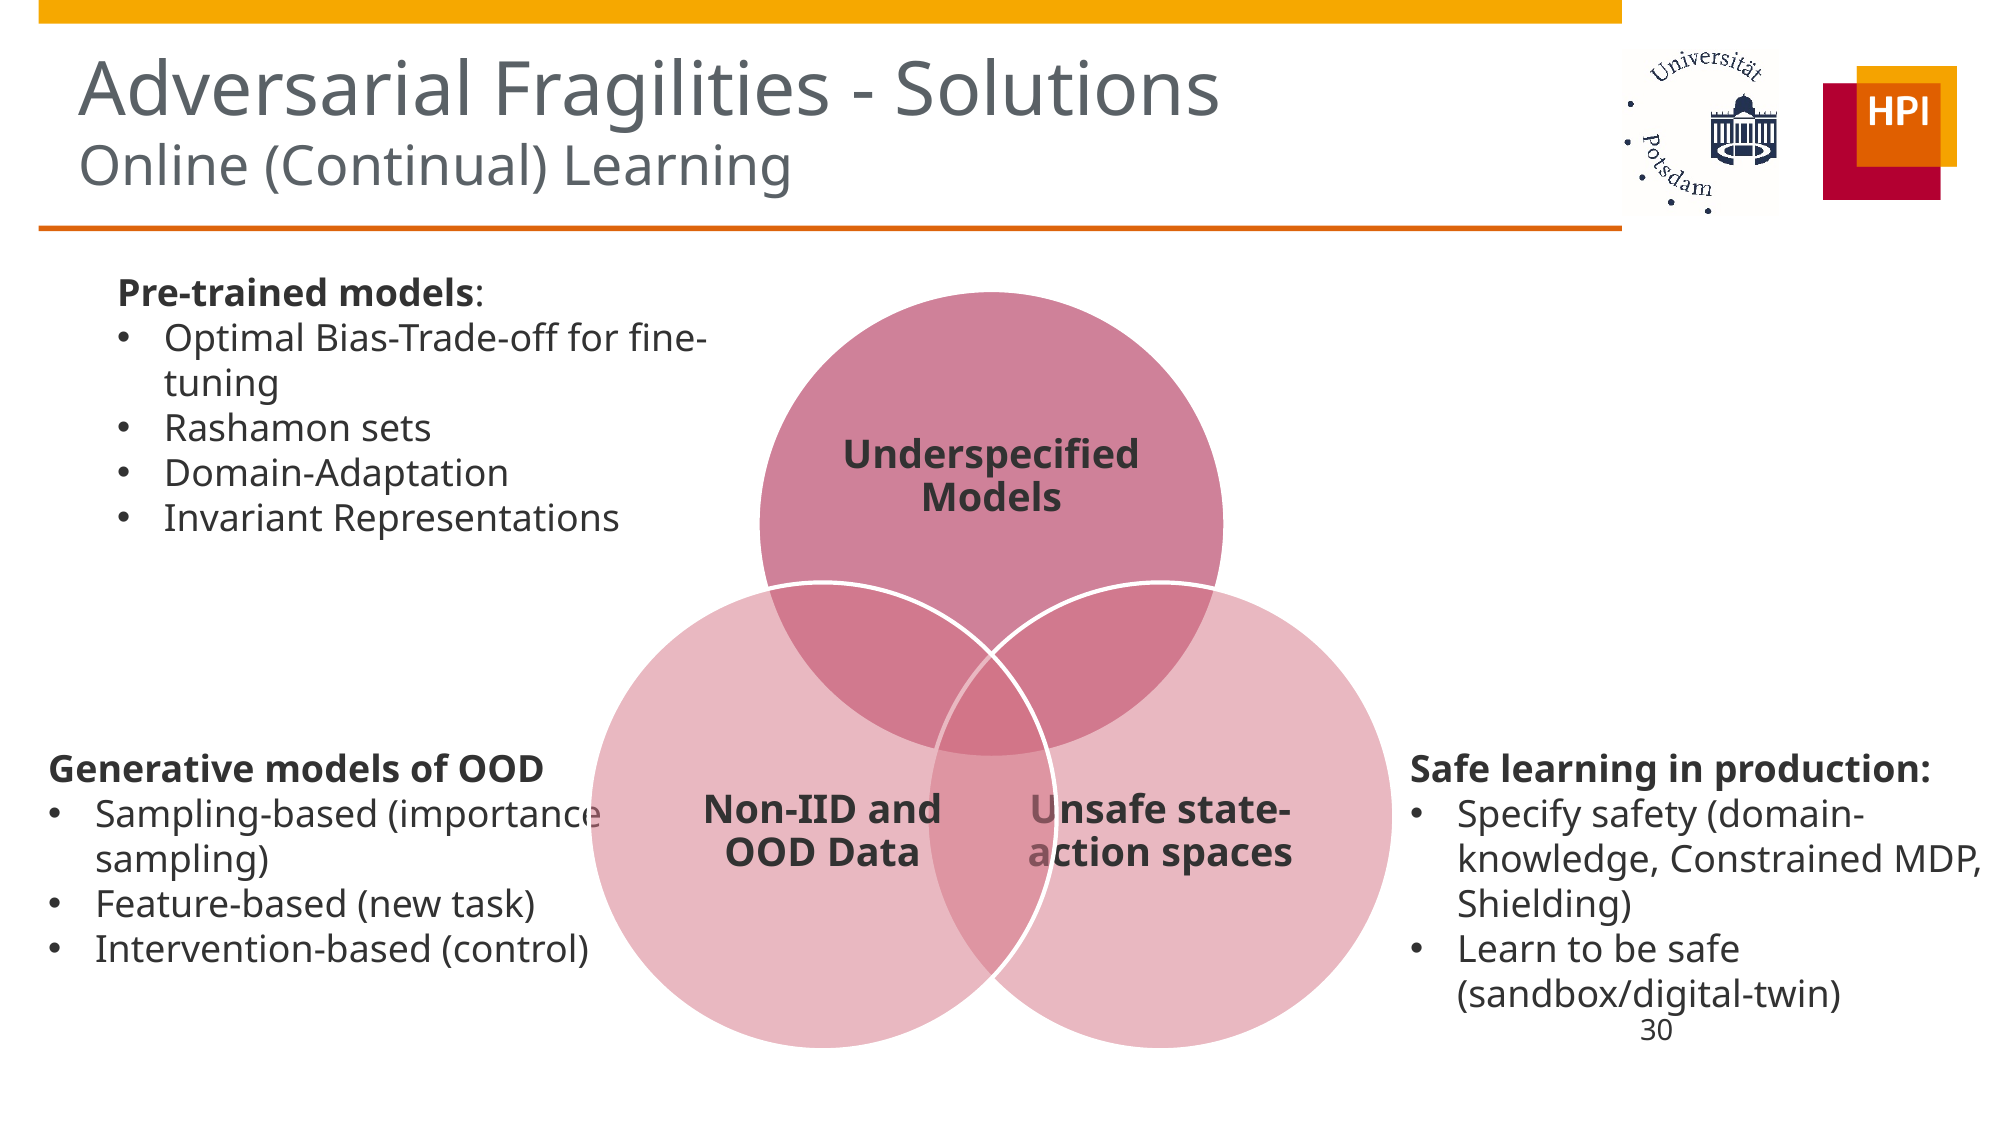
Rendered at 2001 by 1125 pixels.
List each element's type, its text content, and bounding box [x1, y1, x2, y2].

text_box Safe learning in production: Specify safety (domain-knowledge, Constrained MDP, Shielding) Learn to be safe (sandbox/digital-twin) [1434, 737, 2000, 1022]
text_box Pre-trained models: Optimal Bias-Trade-off for fine-tuning Rashamon sets Domain-Adaptation Invariant Representations [102, 261, 758, 547]
slide_number 30 [1622, 1011, 1961, 1051]
text_box Generative models of OOD Sampling-based (importance sampling) Feature-based (new task) Intervention-based (control) [33, 737, 548, 977]
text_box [553, 280, 1430, 1061]
picture [1622, 49, 1779, 216]
title Adversarial Fragilities - Solutions Online (Continual) Learning [78, 23, 1583, 227]
picture [1823, 66, 1957, 200]
